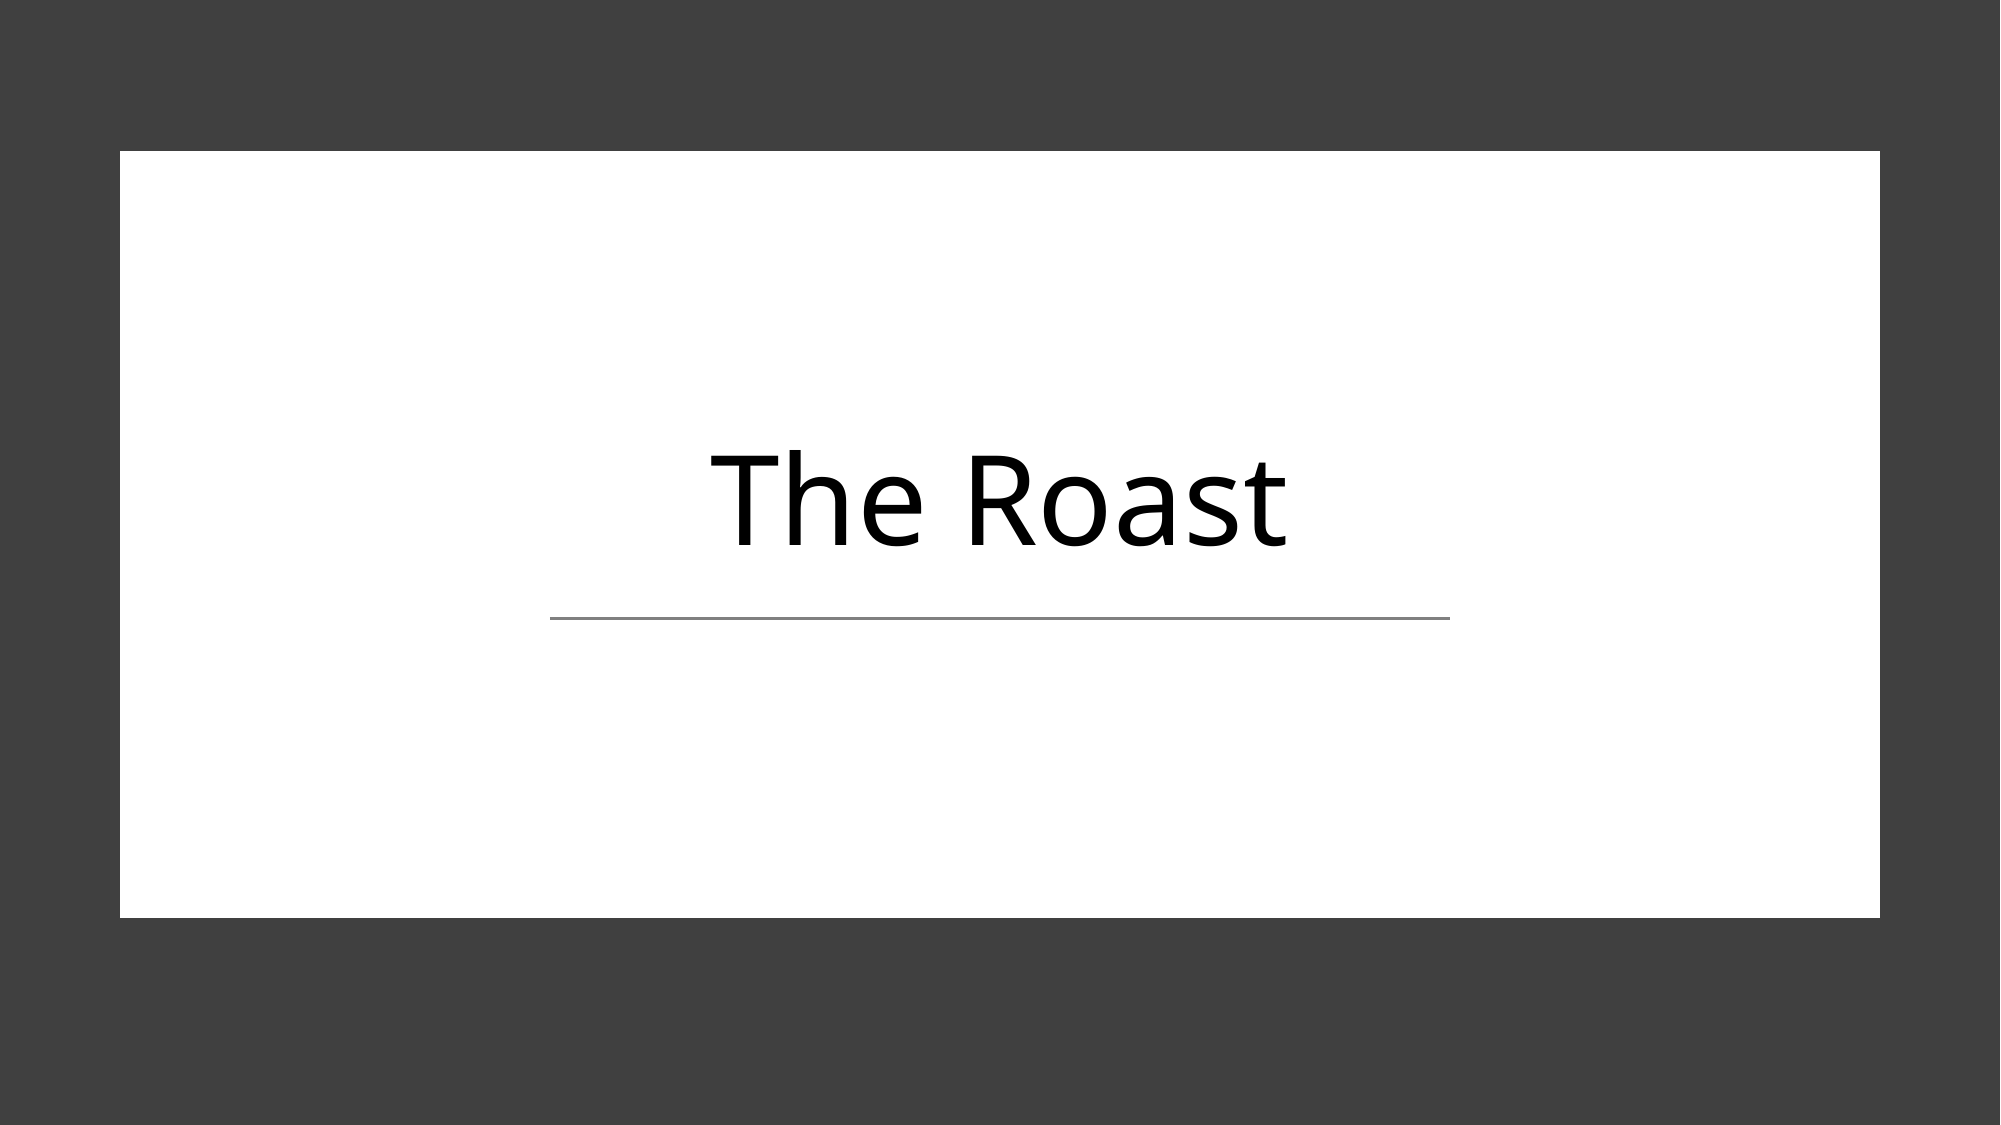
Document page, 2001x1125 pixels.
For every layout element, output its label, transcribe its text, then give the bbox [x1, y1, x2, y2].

text_box [129, 160, 1870, 909]
text_box [0, 0, 2000, 1125]
title The Roast [252, 234, 1748, 580]
